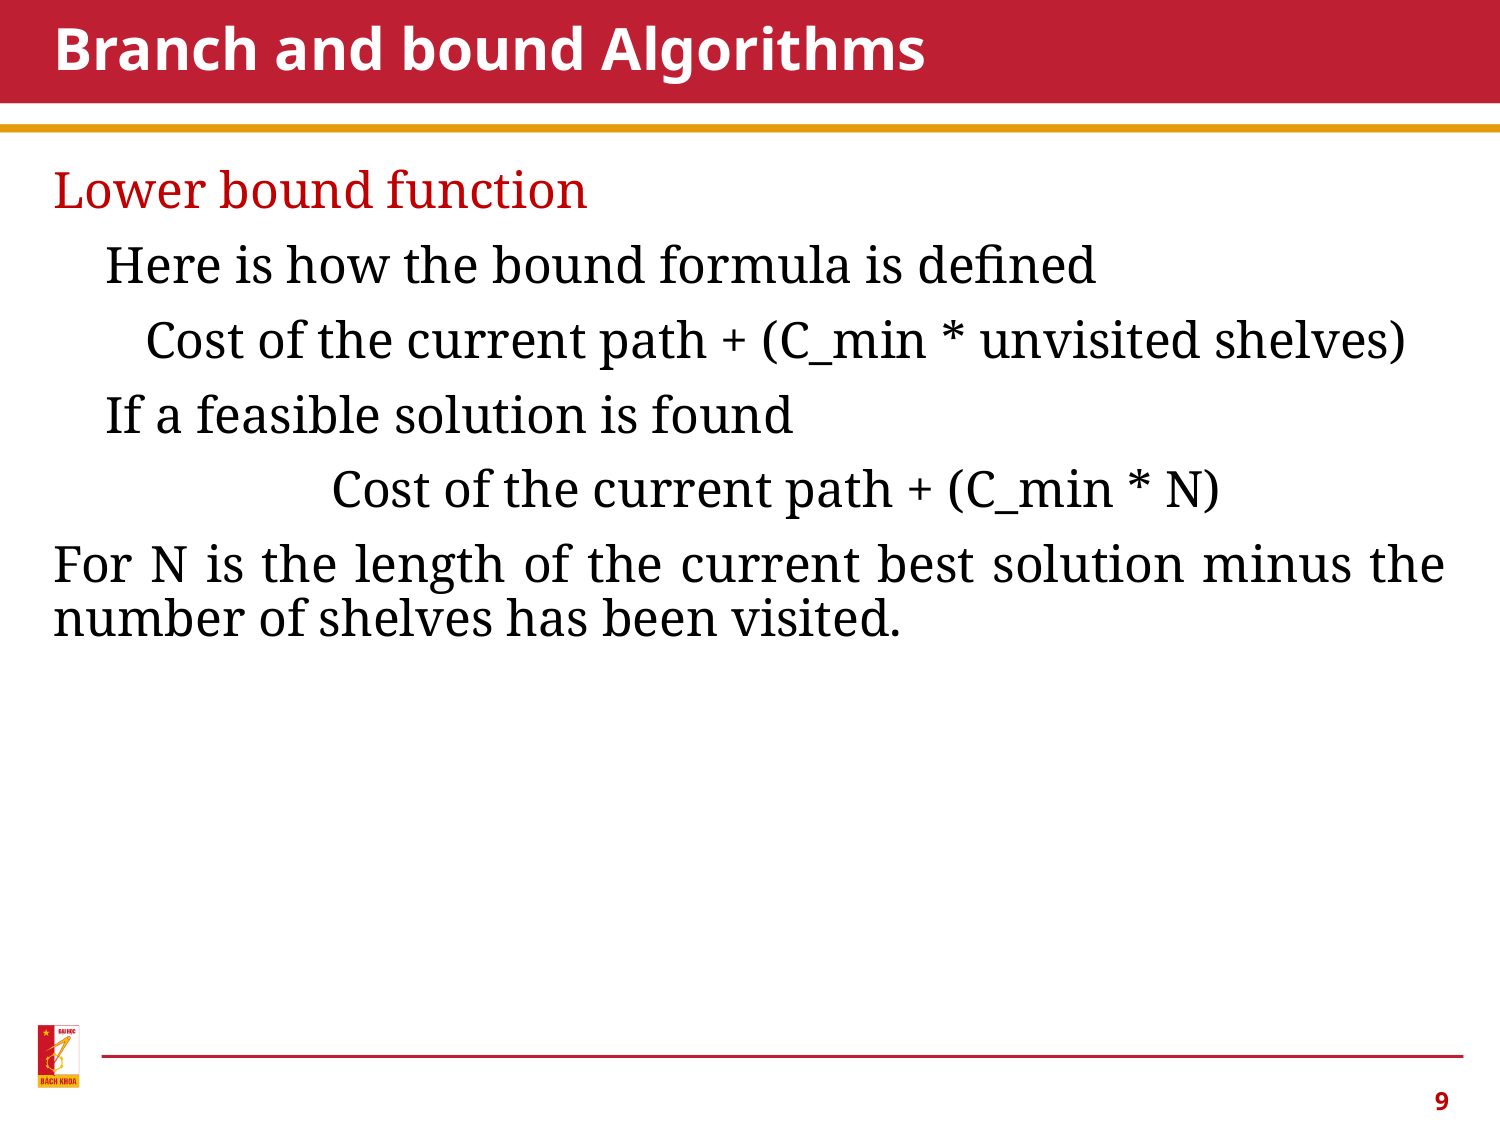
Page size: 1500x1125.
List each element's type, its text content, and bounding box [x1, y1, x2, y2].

list Lower bound function Here is how the bound formula is defined Cost of the current path + (C_min * unvisited shelves) If a feasible solution is found Cost of the current path + (C_min * N) For N is the length of the current best solution minus the number of shelves has been visited. [38, 157, 1462, 1000]
picture [0, 0, 1500, 1125]
slide_number 9 [1126, 1078, 1464, 1125]
title Branch and bound Algorithms [38, 12, 1462, 87]
